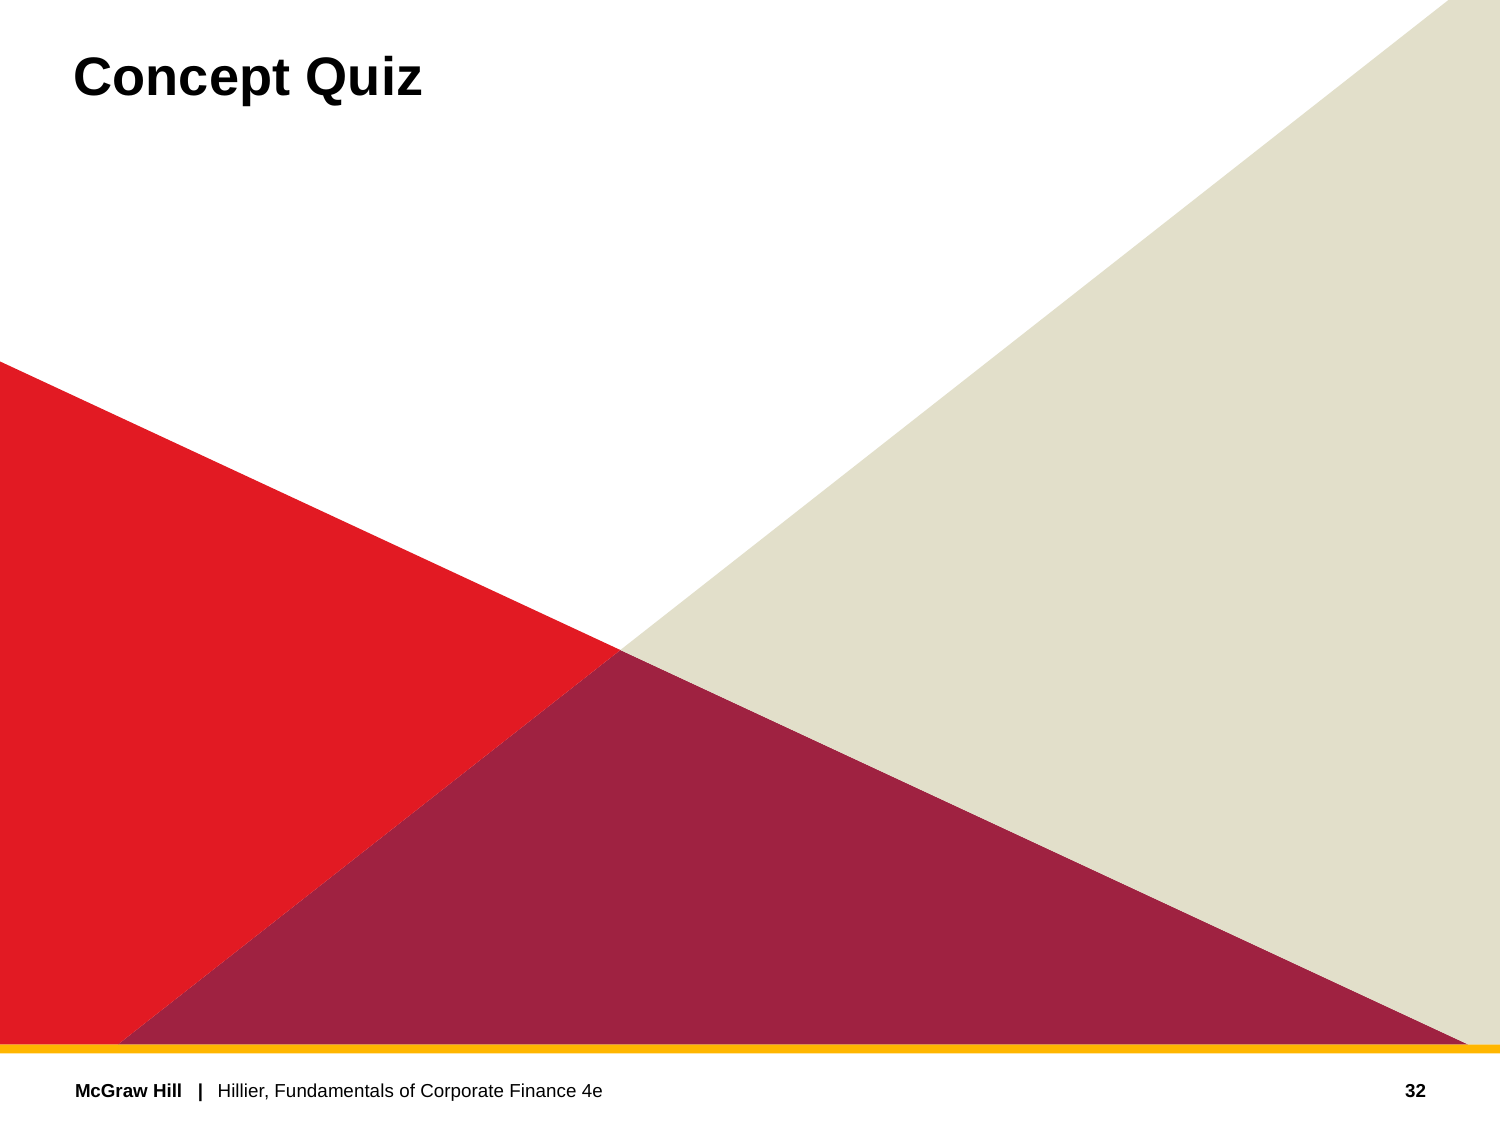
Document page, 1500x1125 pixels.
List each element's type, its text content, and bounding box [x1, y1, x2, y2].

footer Hillier, Fundamentals of Corporate Finance 4e [202, 1071, 1103, 1109]
slide_number 32 [1283, 1071, 1442, 1109]
title Concept Quiz [58, 33, 1259, 184]
